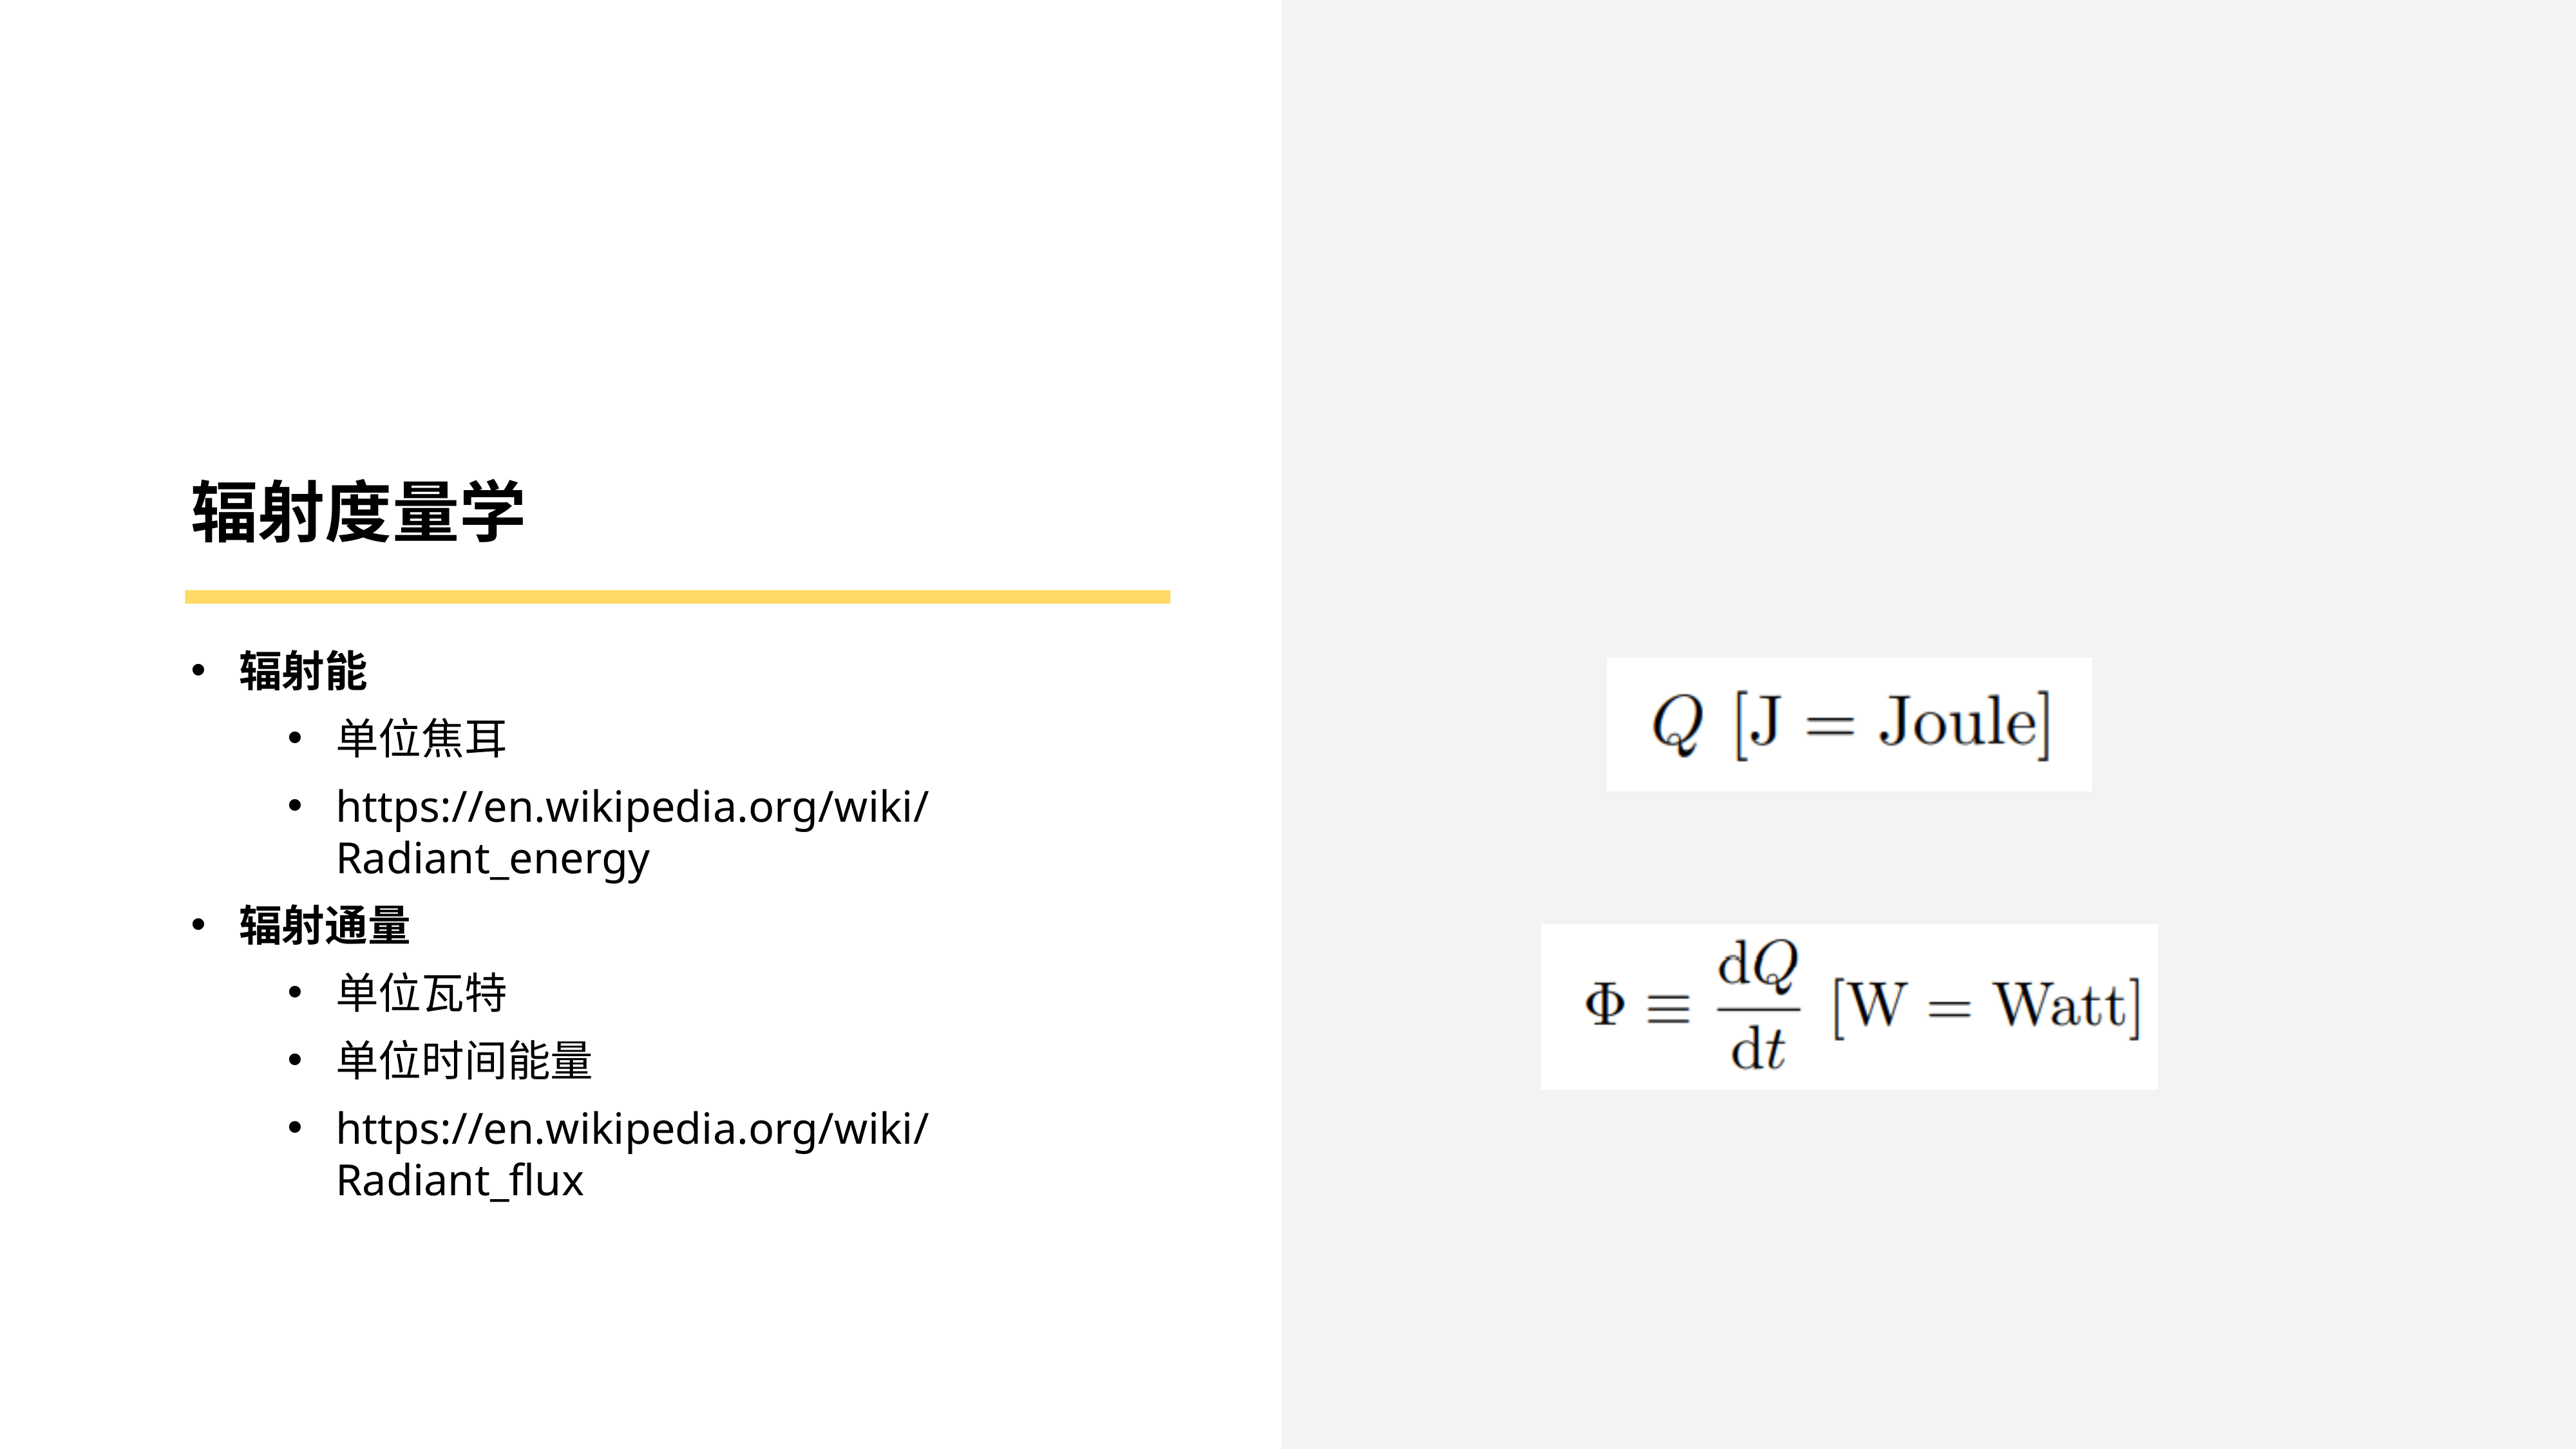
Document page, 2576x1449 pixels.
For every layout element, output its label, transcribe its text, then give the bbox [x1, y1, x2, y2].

picture [1606, 657, 2093, 792]
text_box [1281, 0, 2576, 1449]
text_box 辐射度量学 [185, 464, 1133, 556]
text_box [185, 590, 1171, 604]
picture [1541, 923, 2158, 1090]
text_box 辐射能 单位焦耳 https://en.wikipedia.org/wiki/Radiant_energy 辐射通量 单位瓦特 单位时间能量 https://en.wikipedia.org/wiki/Radiant_flux [185, 638, 1171, 1277]
